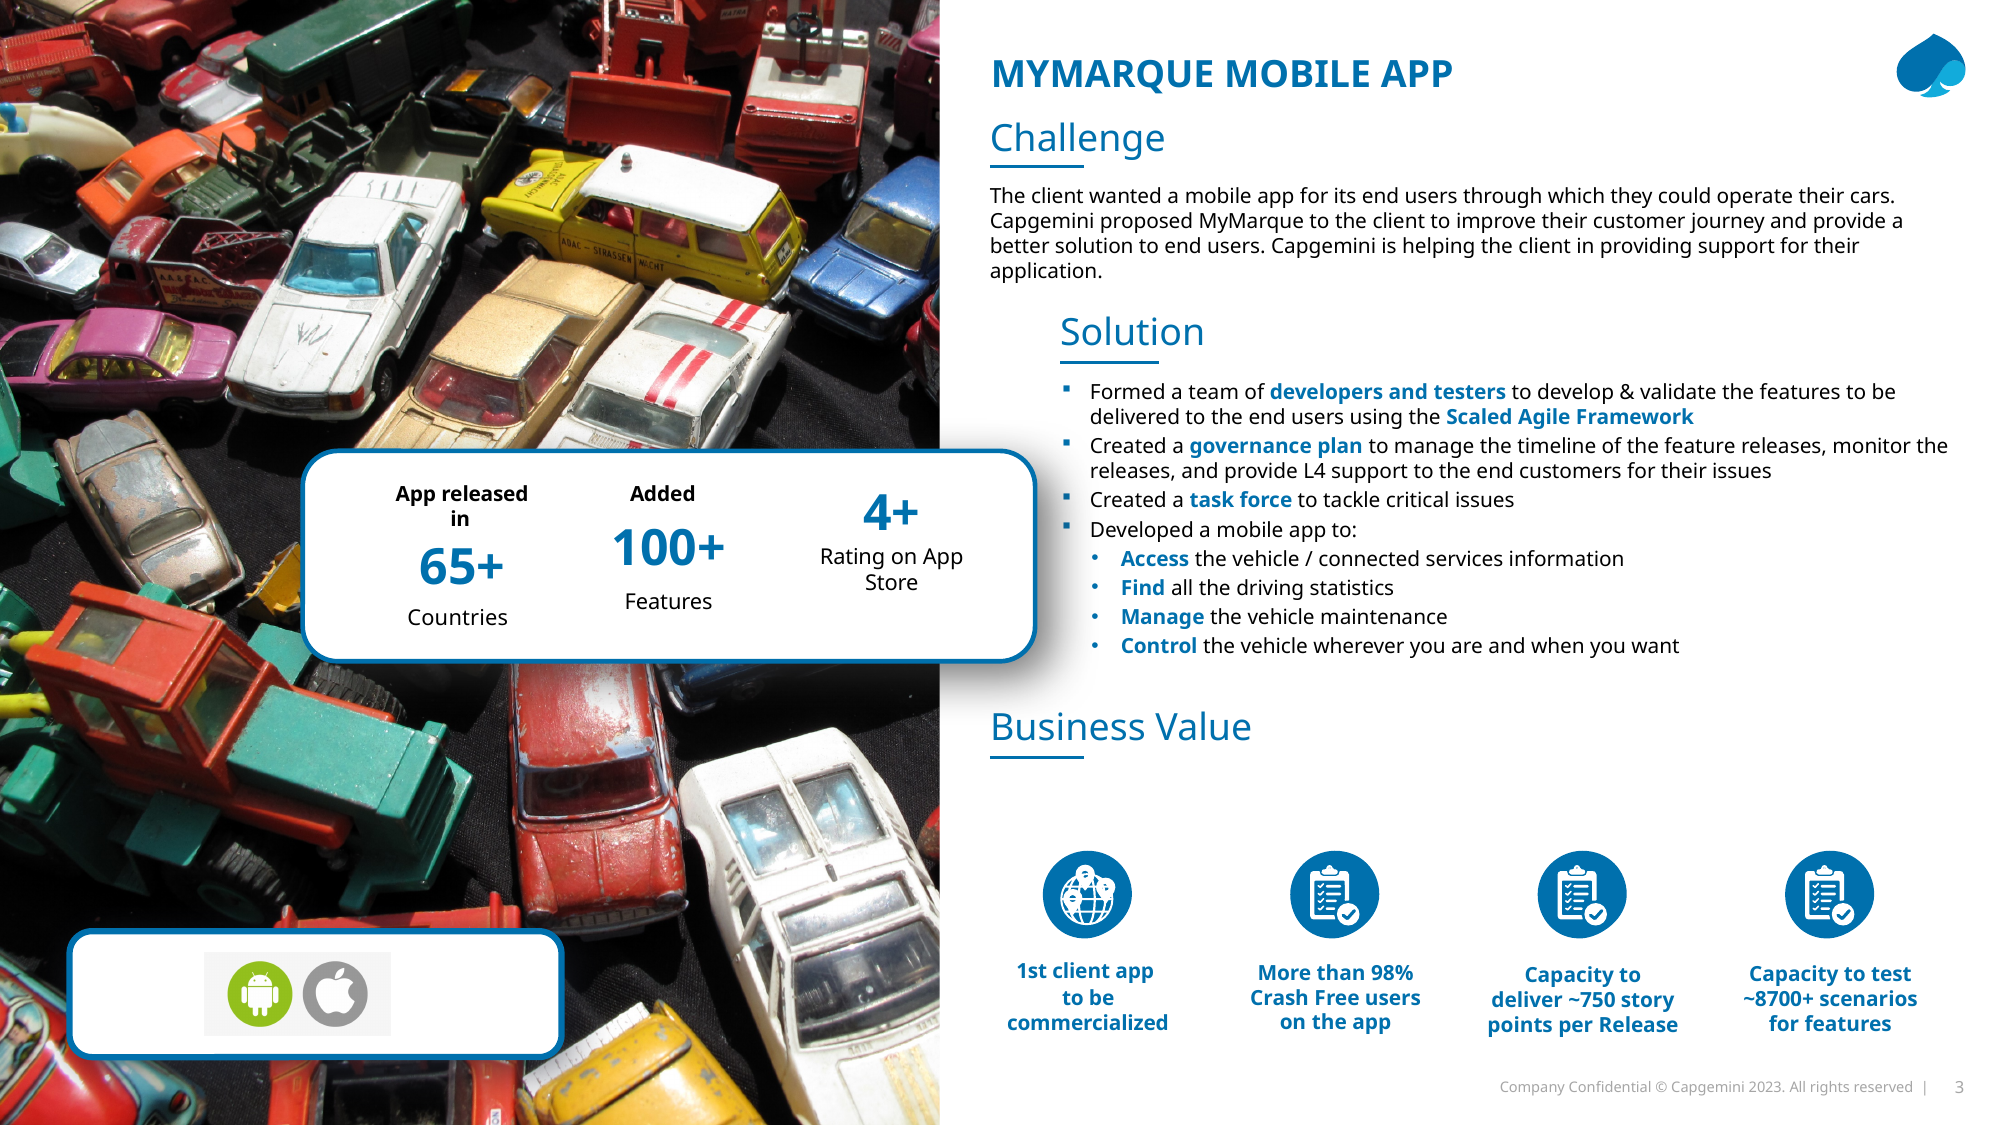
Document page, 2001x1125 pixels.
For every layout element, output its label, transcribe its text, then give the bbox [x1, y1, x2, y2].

text_box MYMARQUE MOBILE APP [990, 42, 1470, 103]
text_box Capacity to test ~8700+ scenarios for features [1732, 958, 1928, 1036]
text_box 1st client app to be commercialized [989, 955, 1185, 1035]
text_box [1310, 865, 1360, 926]
text_box [940, 450, 1036, 662]
text_box [1537, 850, 1627, 939]
text_box [1290, 850, 1380, 939]
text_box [1042, 850, 1132, 940]
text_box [1804, 865, 1855, 926]
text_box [1046, 300, 1980, 669]
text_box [1557, 865, 1607, 926]
text_box The client wanted a mobile app for its end users through which they could operate their cars. Capgemini proposed MyMarque to the client to improve their customer journey and provide a better solution to end users. Capgemini is helping the client in providing support for their application. [989, 183, 1933, 283]
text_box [989, 106, 1182, 168]
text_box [989, 695, 1269, 758]
text_box 4+ Rating on App Store [940, 480, 976, 596]
text_box [1785, 850, 1875, 939]
text_box Capacity to deliver ~750 story points per Release [1484, 959, 1680, 1037]
text_box More than 98% Crash Free users on the app [1237, 957, 1433, 1035]
picture [0, 0, 940, 1125]
